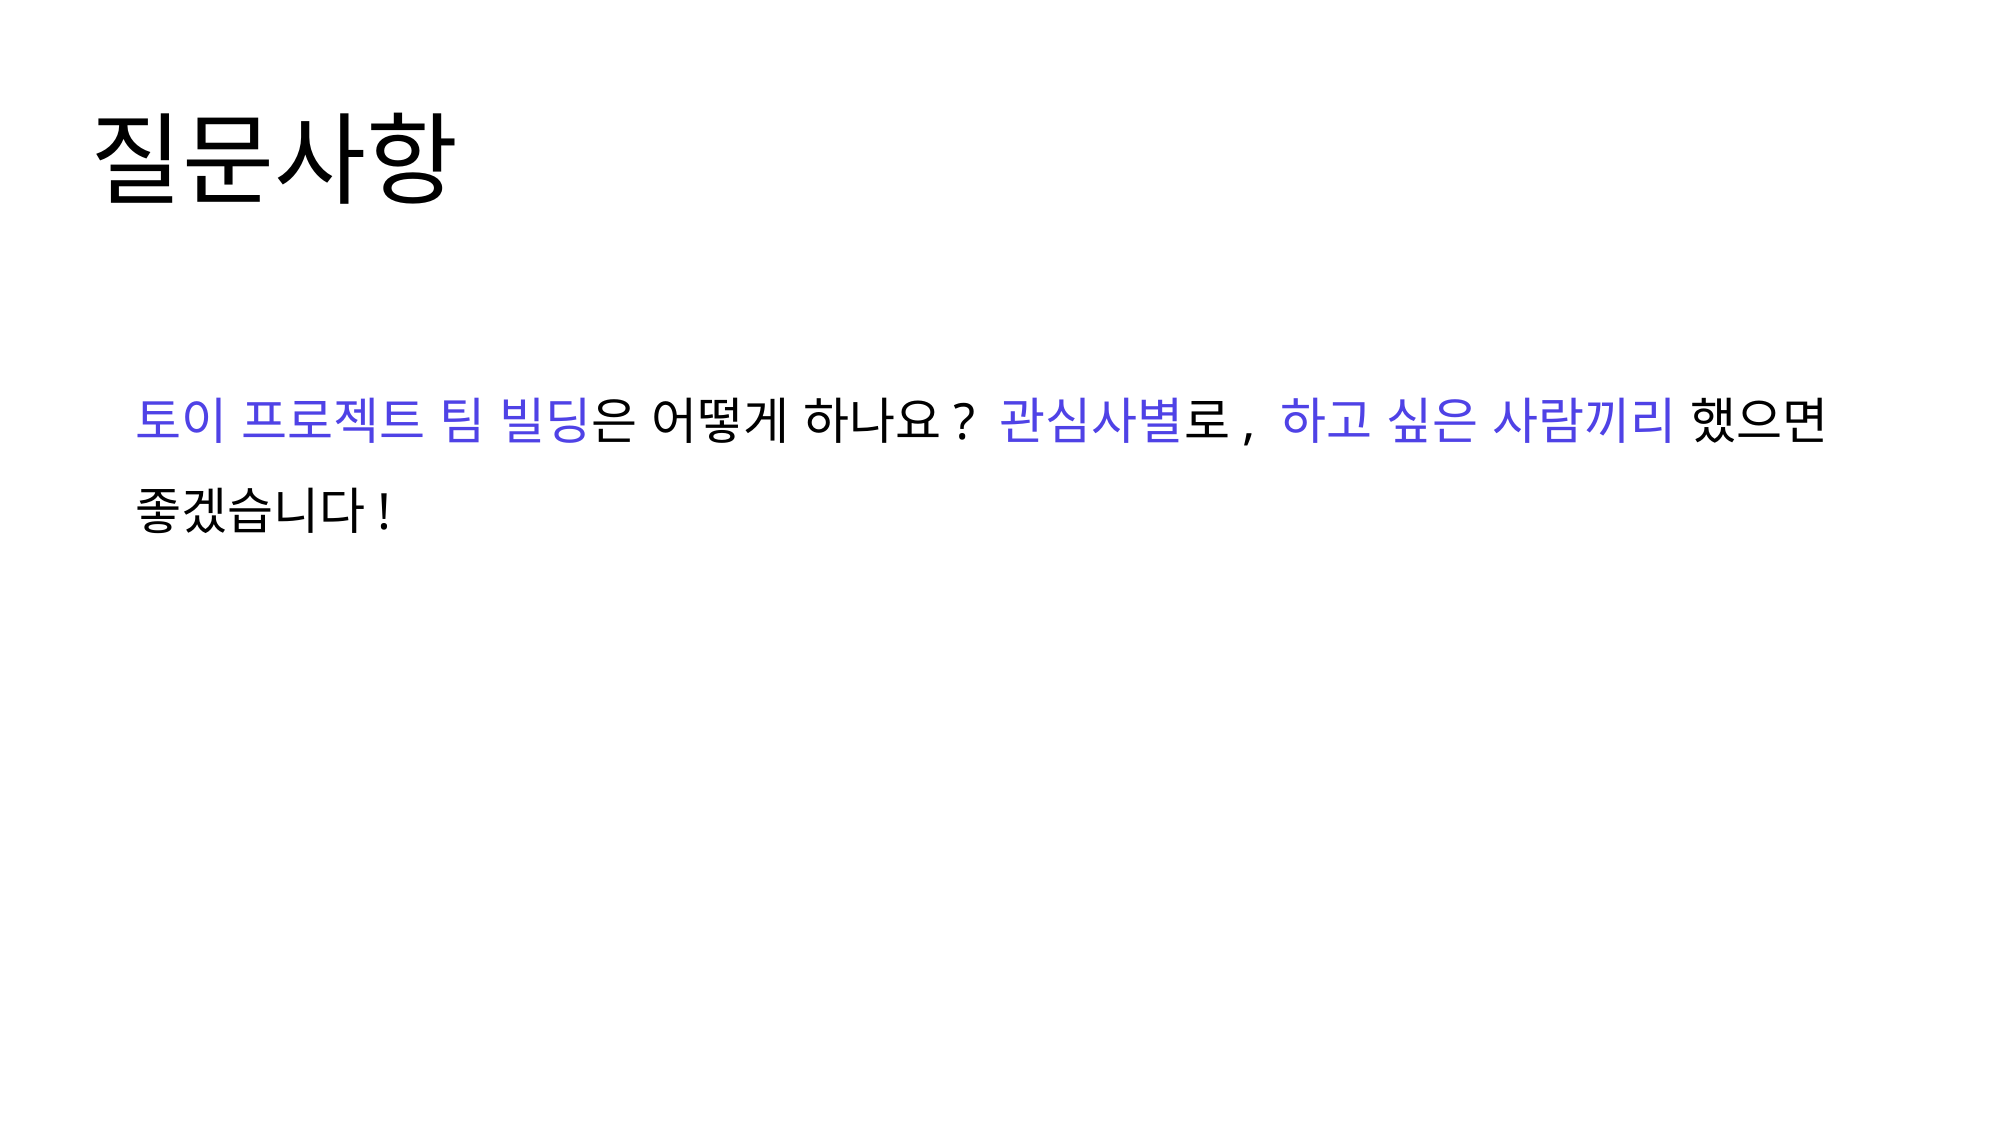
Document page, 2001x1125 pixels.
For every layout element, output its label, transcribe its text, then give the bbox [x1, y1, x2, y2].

text_box 토이 프로젝트 팀 빌딩은 어떻게 하나요? 관심사별로, 하고 싶은 사람끼리 했으면 좋겠습니다! [120, 352, 1844, 547]
text_box 질문사항 [75, 88, 473, 224]
